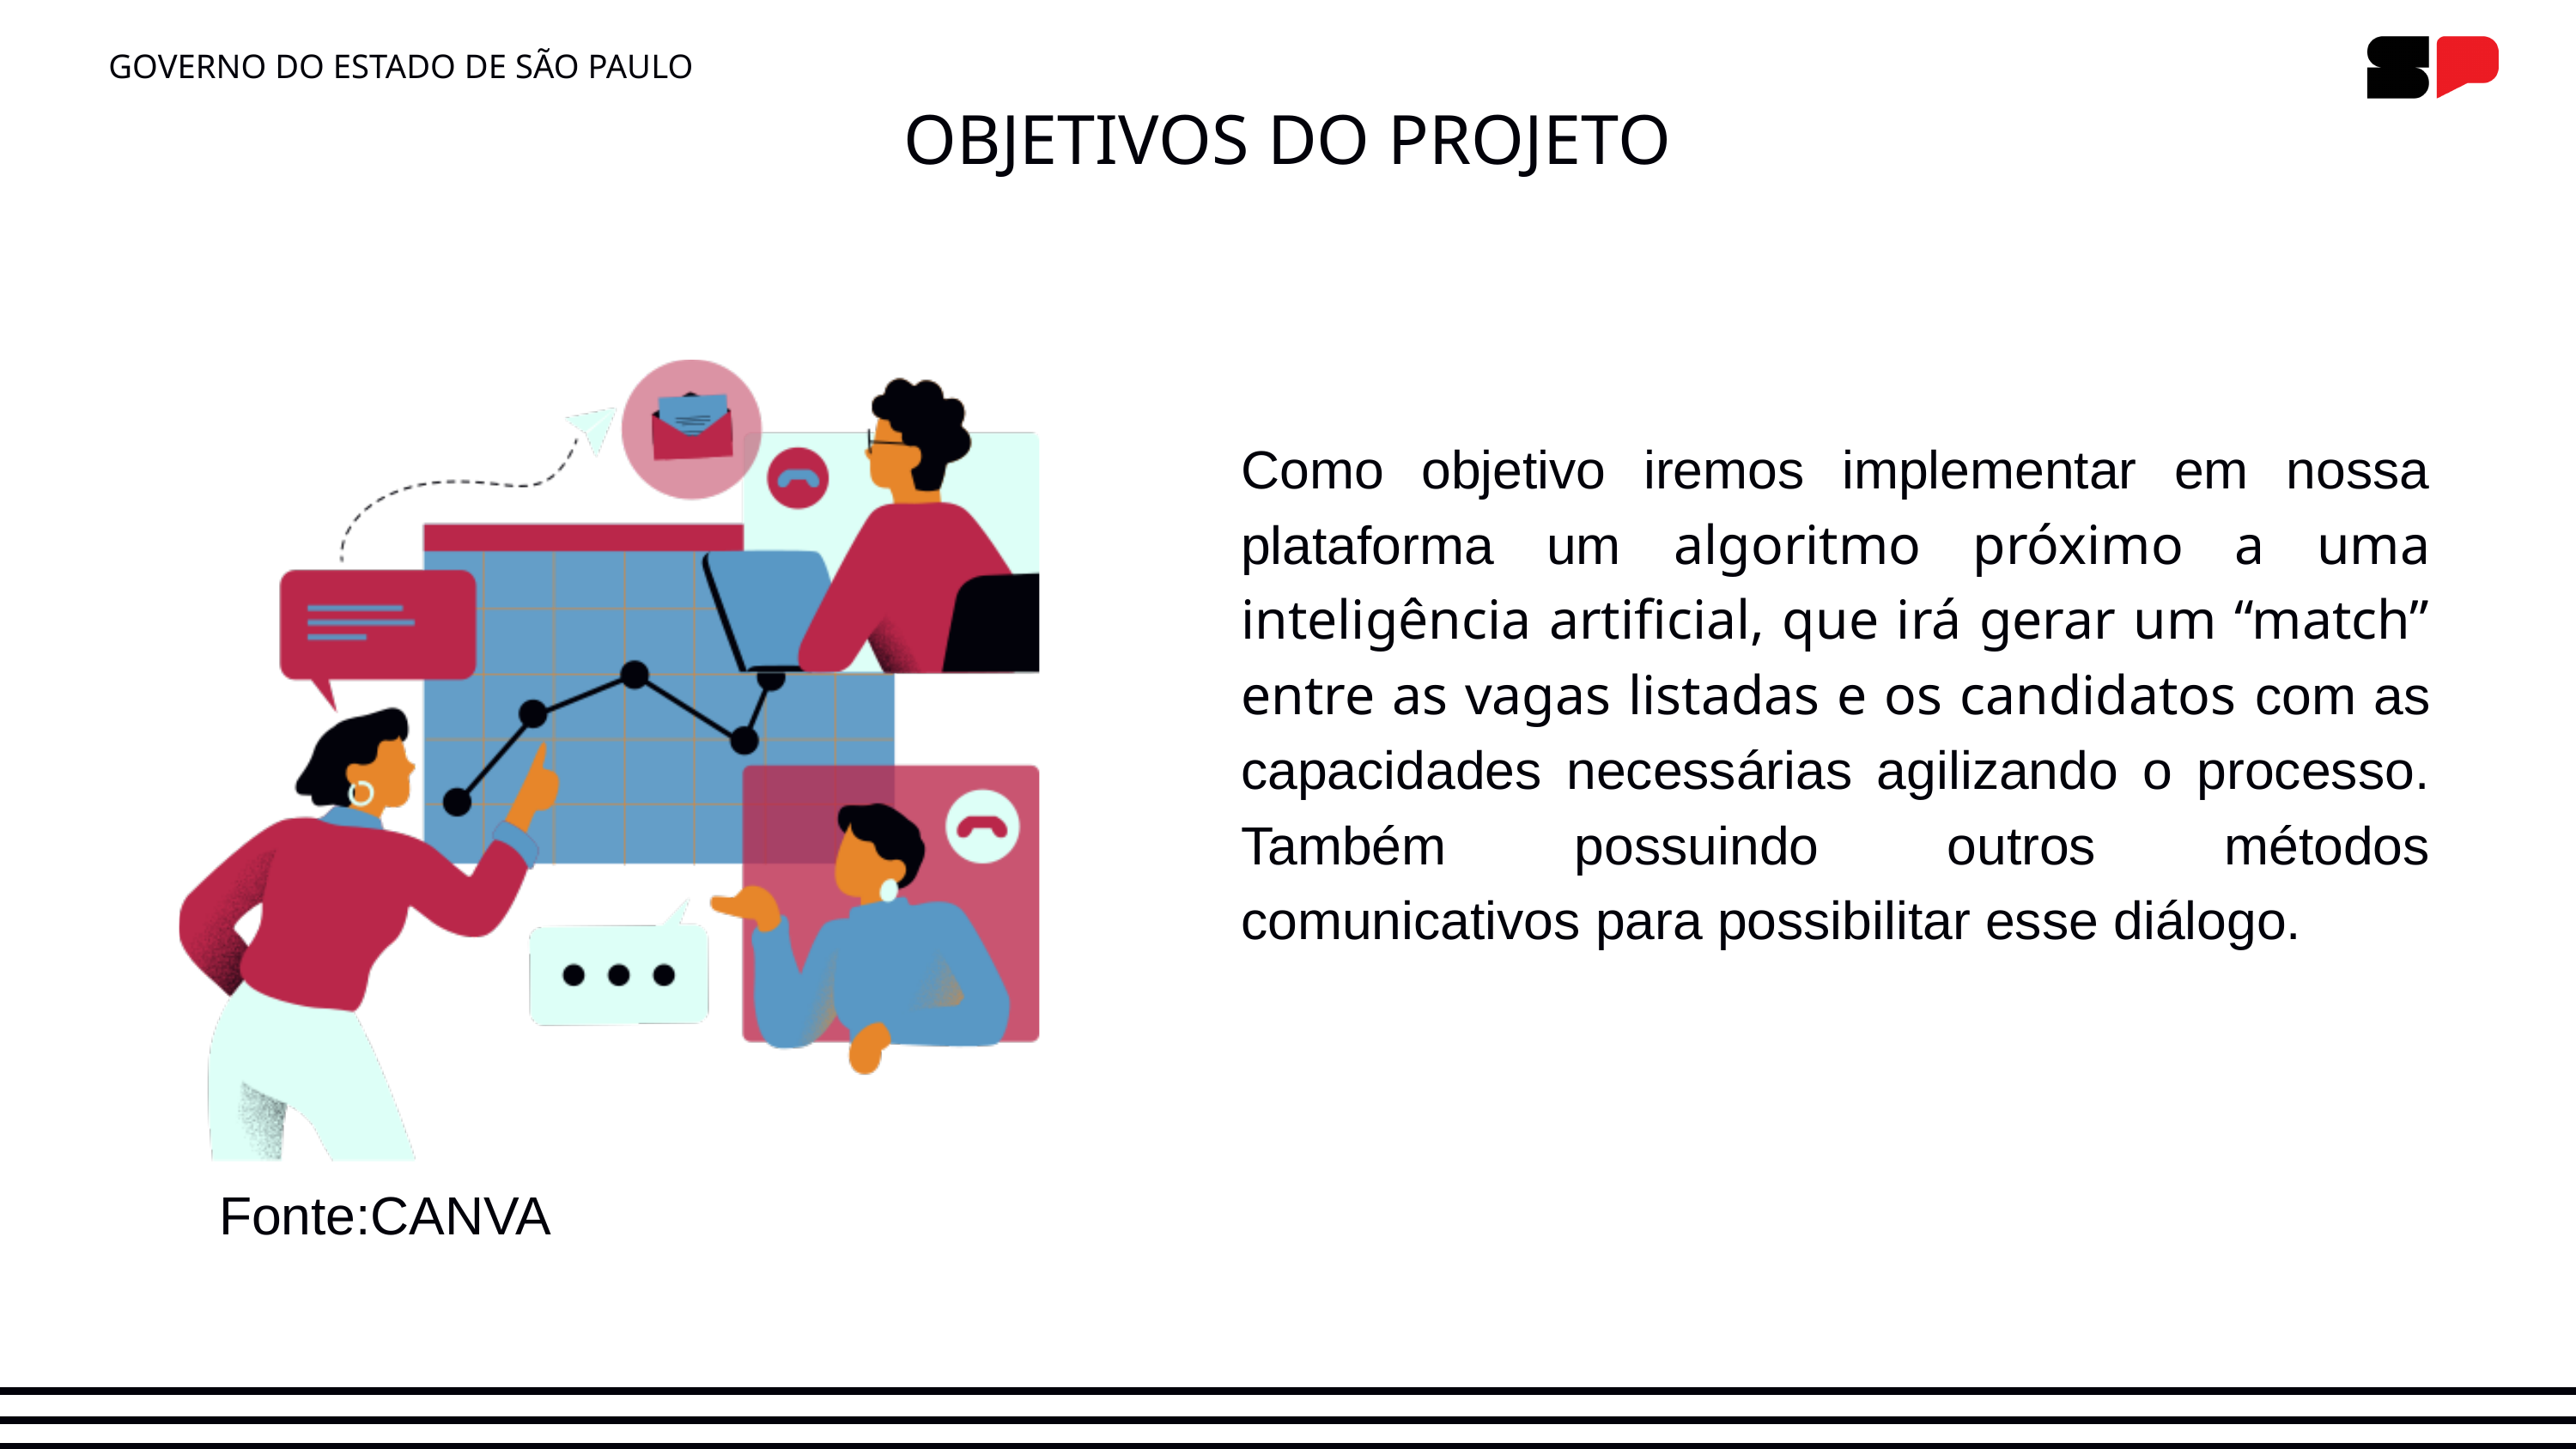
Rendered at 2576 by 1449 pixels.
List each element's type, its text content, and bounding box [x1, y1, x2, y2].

text_box GOVERNO DO ESTADO DE SÃO PAULO [86, 39, 716, 85]
text_box OBJETIVOS DO PROJETO [840, 118, 1736, 179]
text_box [2360, 30, 2502, 103]
text_box Como objetivo iremos implementar em nossa plataforma um algoritmo próximo a uma inteligência artificial, que irá gerar um “match” entre as vagas listadas e os candidatos com as capacidades necessárias agilizando o processo. Também possuindo outros métodos comunicativos para possibilitar esse diálogo. [1241, 424, 2432, 1026]
text_box [179, 360, 1040, 1161]
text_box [0, 1386, 2576, 1449]
text_box Fonte:CANVA [219, 1170, 939, 1246]
